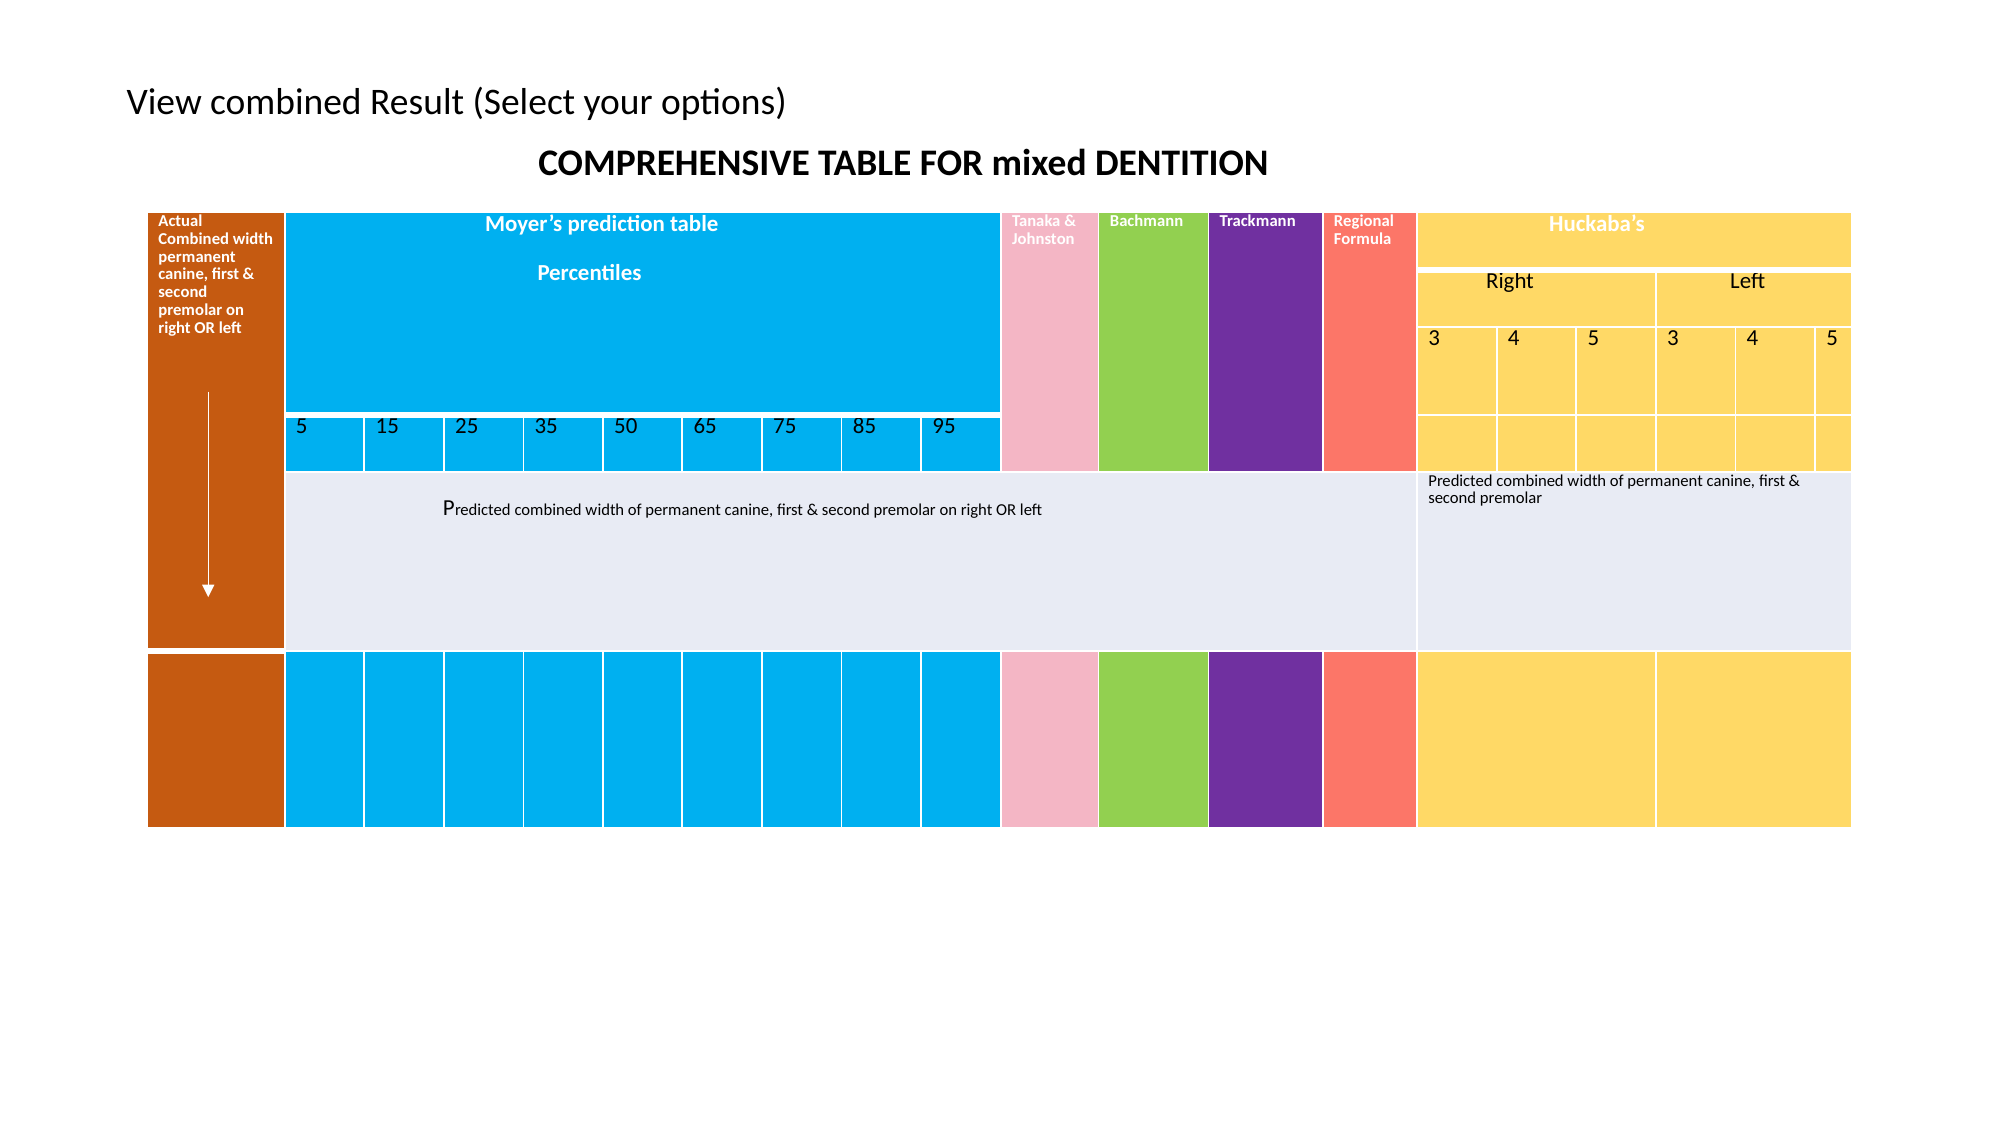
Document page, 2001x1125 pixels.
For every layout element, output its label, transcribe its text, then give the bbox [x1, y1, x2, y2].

table_cell [604, 652, 681, 827]
table_cell [1418, 416, 1496, 471]
table_cell 25 [445, 418, 523, 471]
table_cell [286, 652, 363, 827]
table_cell [1657, 416, 1735, 471]
table_cell 5 [286, 418, 363, 471]
table_cell [1816, 416, 1851, 471]
table_cell [1498, 416, 1575, 471]
table_cell [1324, 652, 1416, 827]
table_cell [1418, 652, 1655, 827]
table_header Actual Combined width permanent canine, first & second premolar on right OR left [148, 213, 284, 648]
table_cell [763, 652, 841, 827]
table_cell [683, 652, 761, 827]
table_cell [1577, 416, 1655, 471]
table_cell [365, 652, 443, 827]
table_cell 95 [922, 418, 1000, 471]
table_header Huckaba’s [1418, 213, 1851, 267]
table_cell [1099, 652, 1208, 827]
table_header Moyer’s prediction table Percentiles [286, 213, 1000, 412]
table_cell 4 [1498, 328, 1575, 414]
table_cell Left [1657, 273, 1851, 326]
table_cell 65 [683, 418, 761, 471]
table_cell [445, 652, 523, 827]
table_cell [1002, 652, 1098, 827]
table_cell 75 [763, 418, 841, 471]
table_cell 3 [1418, 328, 1496, 414]
table_cell 5 [1577, 328, 1655, 414]
table_cell 3 [1657, 328, 1735, 414]
table_header Regional Formula [1324, 213, 1416, 471]
table_cell [842, 652, 920, 827]
table_cell 35 [524, 418, 602, 471]
table_header Trackmann [1209, 213, 1322, 471]
text_box COMPREHENSIVE TABLE FOR mixed DENTITION [515, 130, 1593, 191]
table_cell [148, 654, 284, 827]
table_cell 50 [604, 418, 681, 471]
table_cell [1657, 652, 1851, 827]
table_cell [524, 652, 602, 827]
table_cell Right [1418, 273, 1655, 326]
table_header Bachmann [1099, 213, 1208, 471]
text_box View combined Result (Select your options) [103, 69, 1838, 130]
table_cell [1736, 416, 1814, 471]
table_header Tanaka & Johnston [1002, 213, 1098, 471]
table_cell Predicted combined width of permanent canine, first & second premolar on right OR left [286, 473, 1416, 650]
table_cell [1209, 652, 1322, 827]
table_cell [922, 652, 1000, 827]
table_cell 5 [1816, 328, 1851, 414]
table_cell 85 [842, 418, 920, 471]
table_cell Predicted combined width of permanent canine, first & second premolar [1418, 473, 1851, 650]
table_cell 15 [365, 418, 443, 471]
table_cell 4 [1736, 328, 1814, 414]
